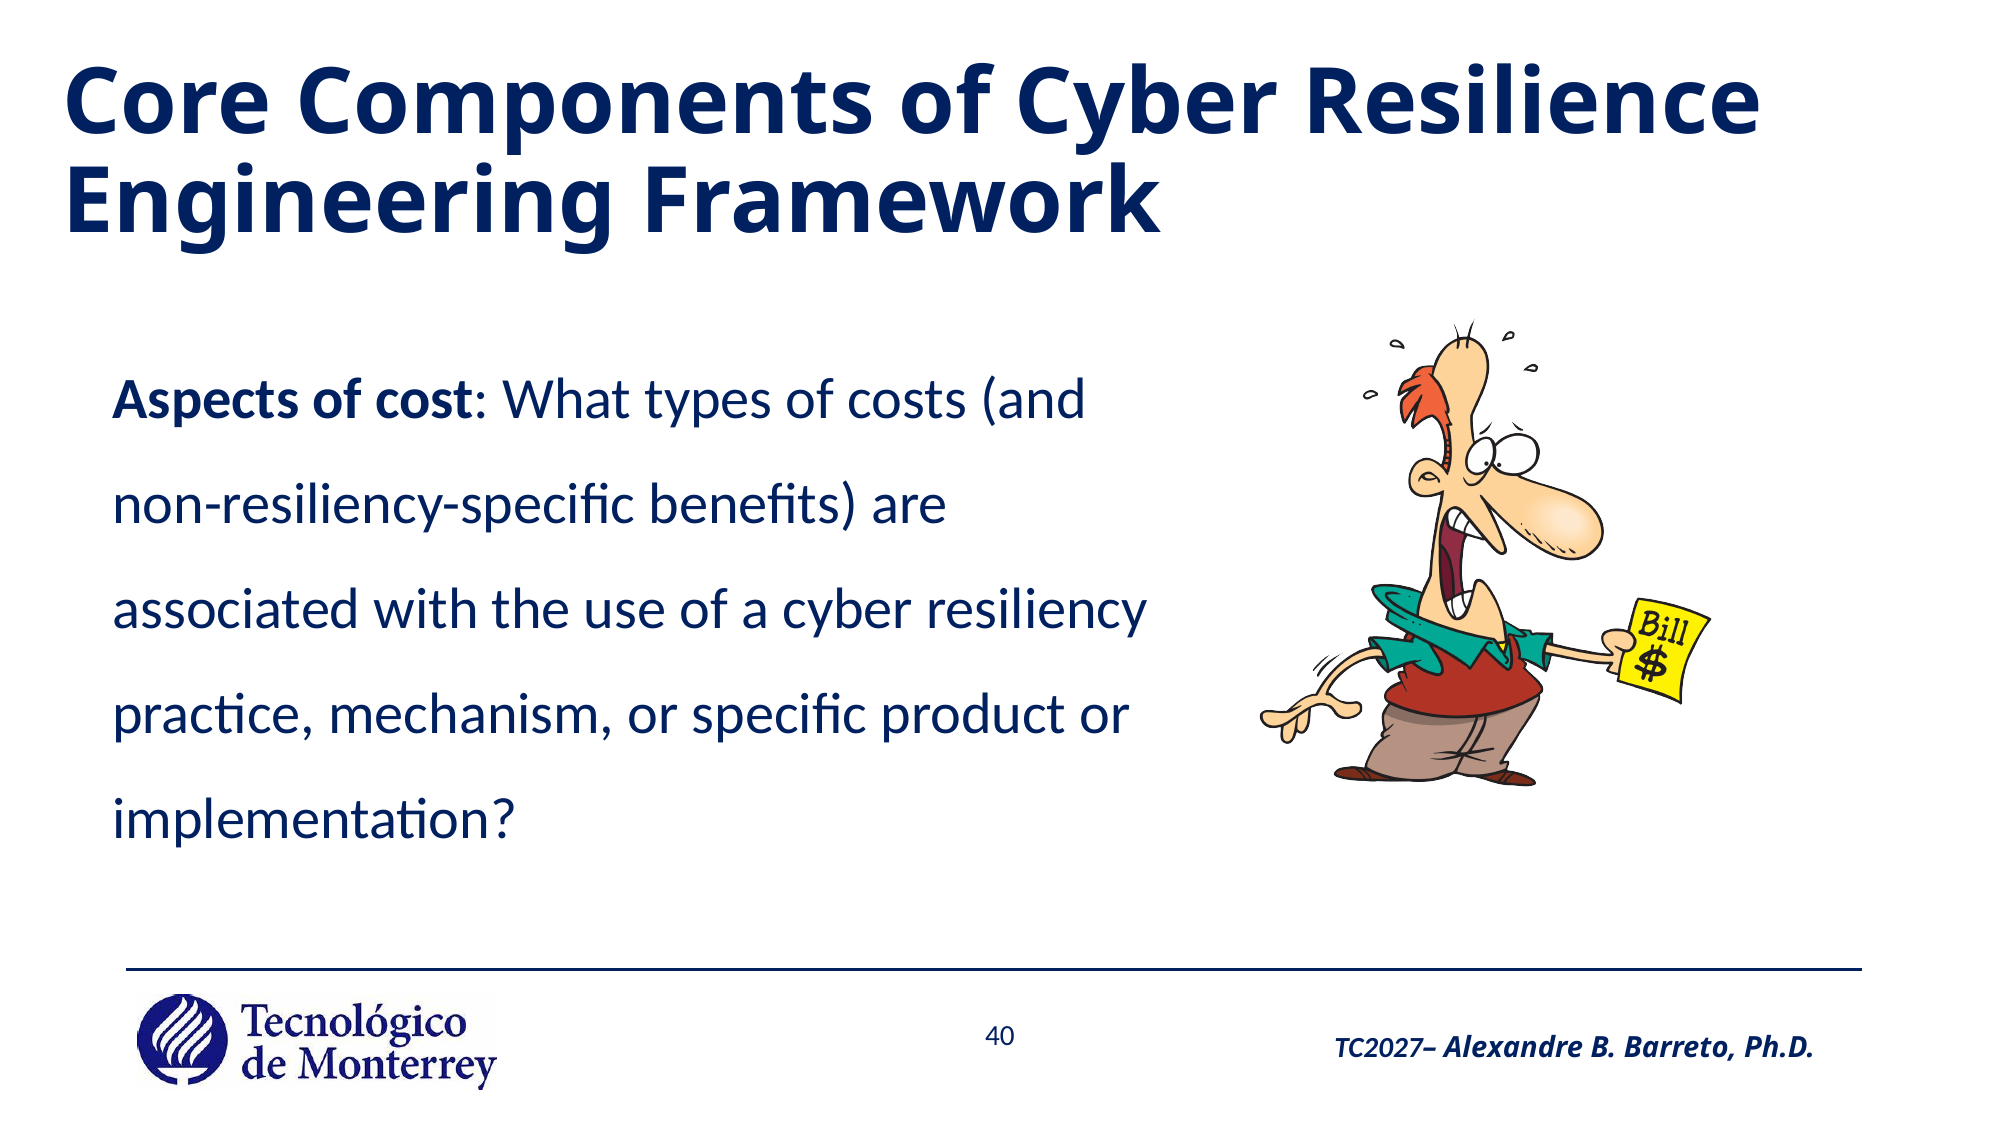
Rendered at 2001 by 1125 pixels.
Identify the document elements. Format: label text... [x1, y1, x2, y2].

picture [1259, 317, 1712, 787]
list Aspects of cost: What types of costs (and non-resiliency-specific benefits) are associated with the use of a cyber resiliency practice, mechanism, or specific product or implementation? [97, 318, 1202, 916]
title Core Components of Cyber Resilience Engineering Framework [47, 14, 1926, 292]
picture [137, 994, 497, 1090]
